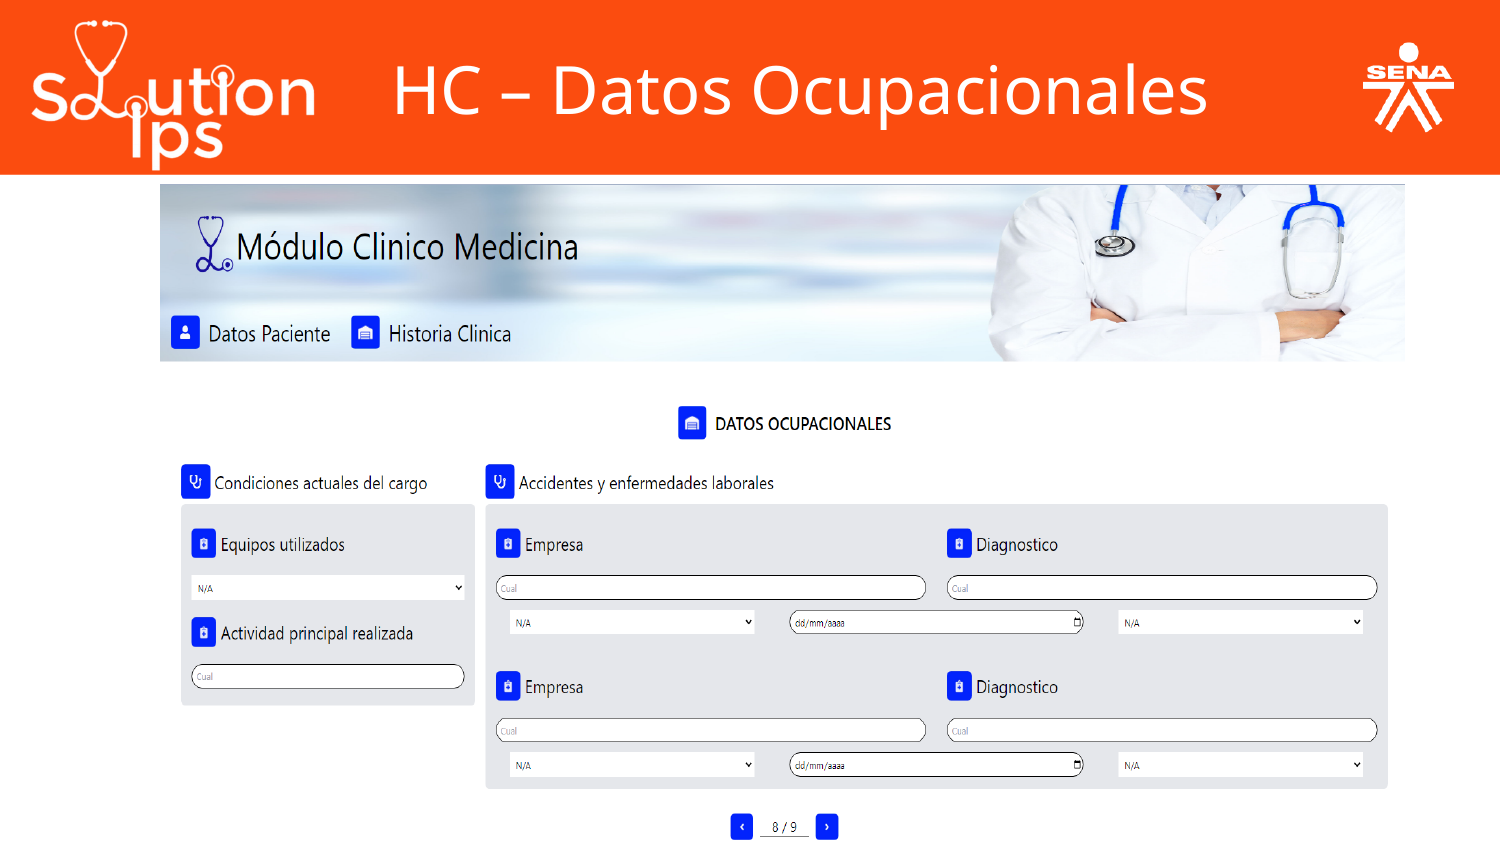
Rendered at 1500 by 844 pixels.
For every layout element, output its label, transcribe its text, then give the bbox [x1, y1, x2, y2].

text_box HC – Datos Ocupacionales [376, 40, 1225, 136]
picture [0, 0, 1500, 844]
